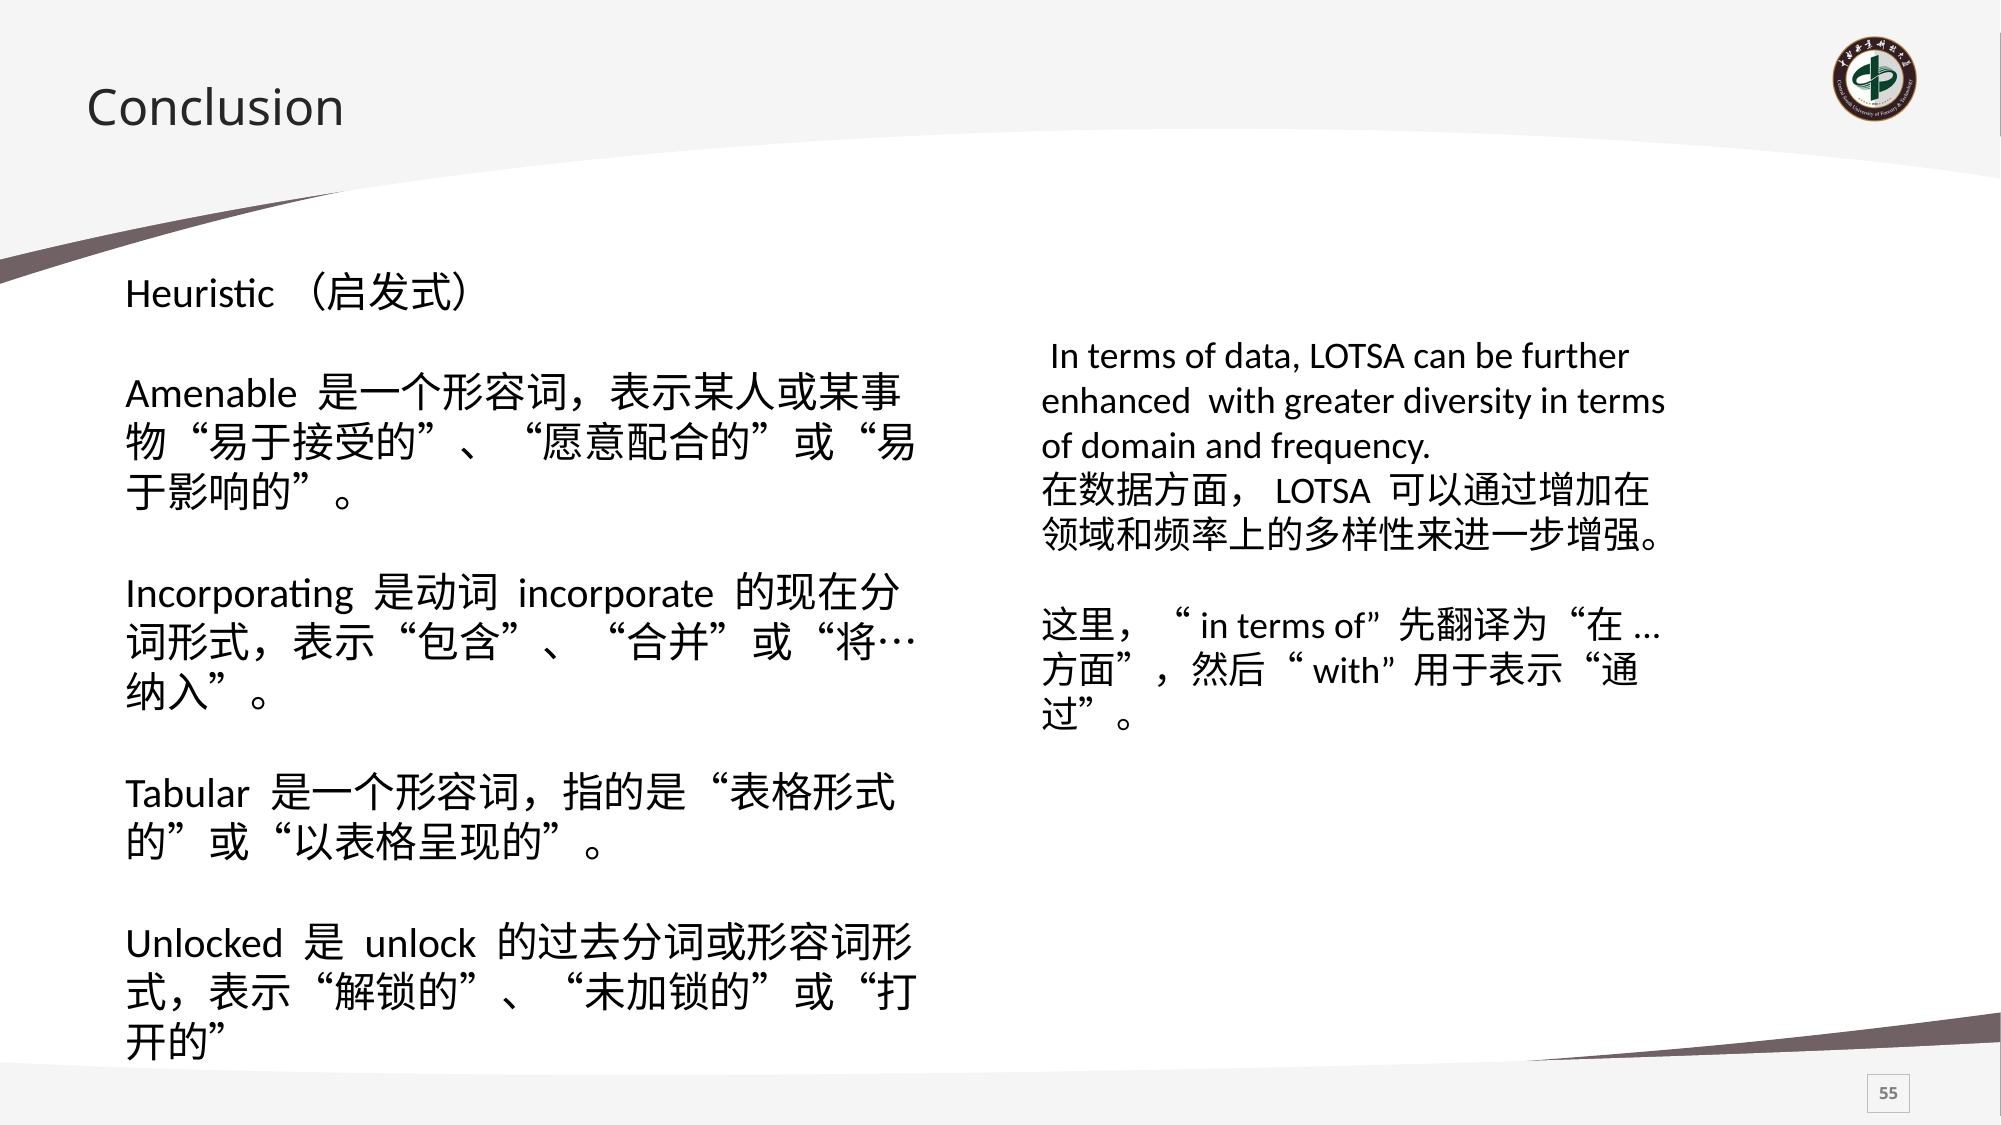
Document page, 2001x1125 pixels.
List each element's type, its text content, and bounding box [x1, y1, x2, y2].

text_box In terms of data, LOTSA can be further enhanced with greater diversity in terms of domain and frequency. 在数据方面，LOTSA 可以通过增加在领域和频率上的多样性来进一步增强。 这里，“in terms of” 先翻译为“在...方面”，然后“with” 用于表示“通过”。 [1026, 324, 1694, 744]
title Conclusion [72, 74, 1844, 193]
picture [1831, 35, 1918, 123]
text_box Heuristic（启发式） Amenable 是一个形容词，表示某人或某事物“易于接受的”、“愿意配合的”或“易于影响的”。 Incorporating 是动词 incorporate 的现在分词形式，表示“包含”、“合并”或“将…纳入”。 Tabular 是一个形容词，指的是“表格形式的”或“以表格呈现的”。 Unlocked 是 unlock 的过去分词或形容词形式，表示“解锁的”、“未加锁的”或“打开的” [110, 258, 944, 1074]
